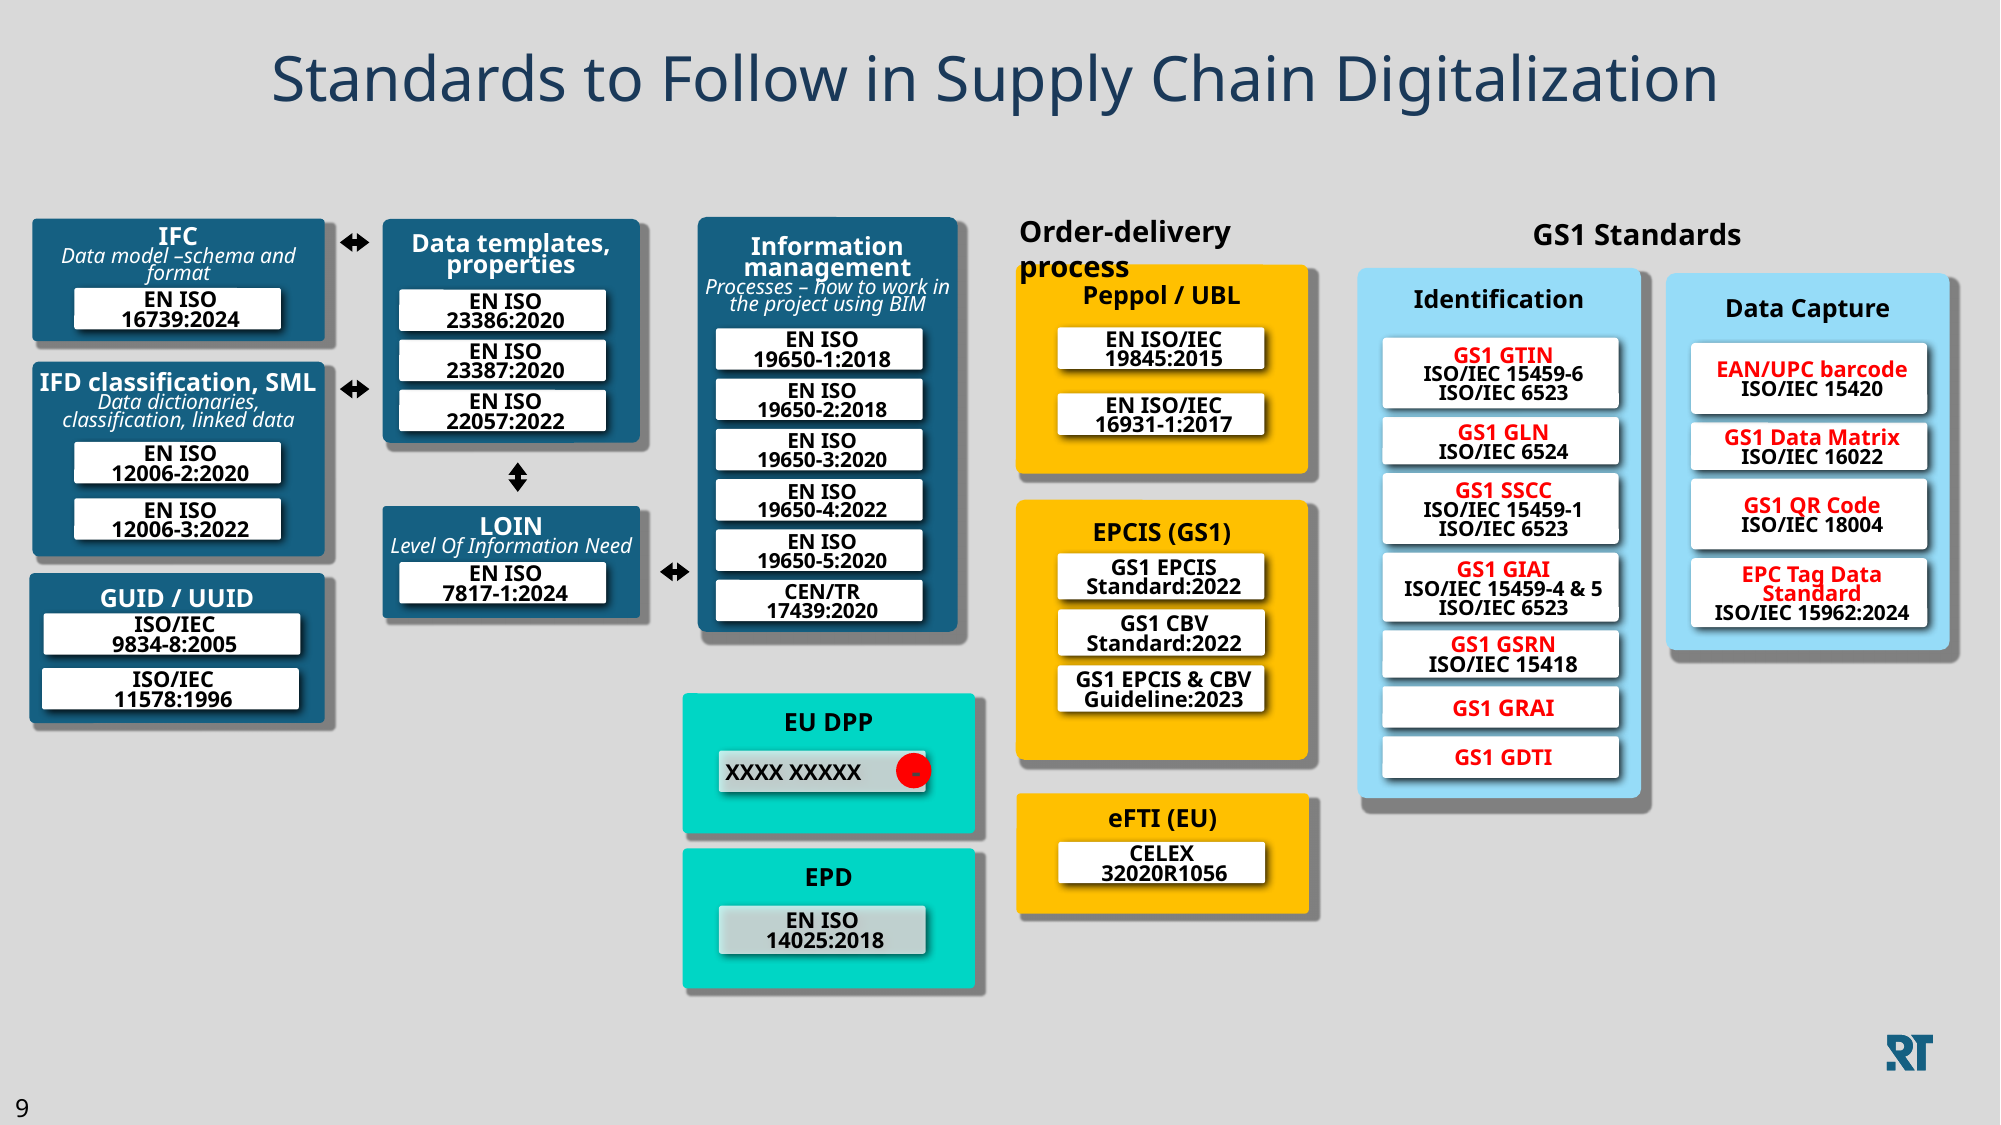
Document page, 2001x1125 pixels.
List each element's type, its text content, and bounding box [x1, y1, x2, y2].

text_box ISO/IEC 11578:1996 [40, 666, 301, 712]
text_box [1015, 499, 1309, 761]
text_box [697, 216, 959, 633]
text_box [1356, 267, 1642, 799]
text_box LOIN Level Of Information Need [380, 504, 642, 620]
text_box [1015, 792, 1310, 915]
title Standards to Follow in Supply Chain Digitalization [43, 20, 1950, 142]
text_box Data templates, properties [380, 217, 642, 445]
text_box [1665, 272, 1951, 651]
text_box EN ISO/IEC 16931-1:2017 [1056, 391, 1266, 437]
text_box EN ISO 23387:2020 [397, 340, 608, 383]
text_box IFC Data model –schema and format [30, 217, 327, 343]
text_box EN ISO 12006-3:2022 [72, 496, 283, 542]
text_box EN ISO 23386:2020 [397, 287, 608, 333]
slide_number 9 [0, 1093, 41, 1125]
text_box EN ISO 7817-1:2024 [397, 560, 608, 606]
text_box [682, 847, 976, 989]
text_box Order-delivery process [1004, 206, 1322, 291]
text_box GUID / UUID [27, 571, 327, 725]
text_box EN ISO 22057:2022 [397, 390, 608, 433]
text_box EN ISO 16739:2024 [72, 286, 283, 331]
text_box ISO/IEC 9834-8:2005 [42, 611, 302, 657]
text_box IFD classification, SML Data dictionaries, classification, linked data [30, 359, 327, 559]
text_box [682, 692, 976, 834]
text_box Peppol / UBL [1014, 291, 1310, 476]
text_box GS1 Standards [1435, 218, 1847, 258]
text_box EN ISO/IEC 19845:2015 [1056, 325, 1266, 371]
text_box EN ISO 12006-2:2020 [72, 440, 283, 485]
